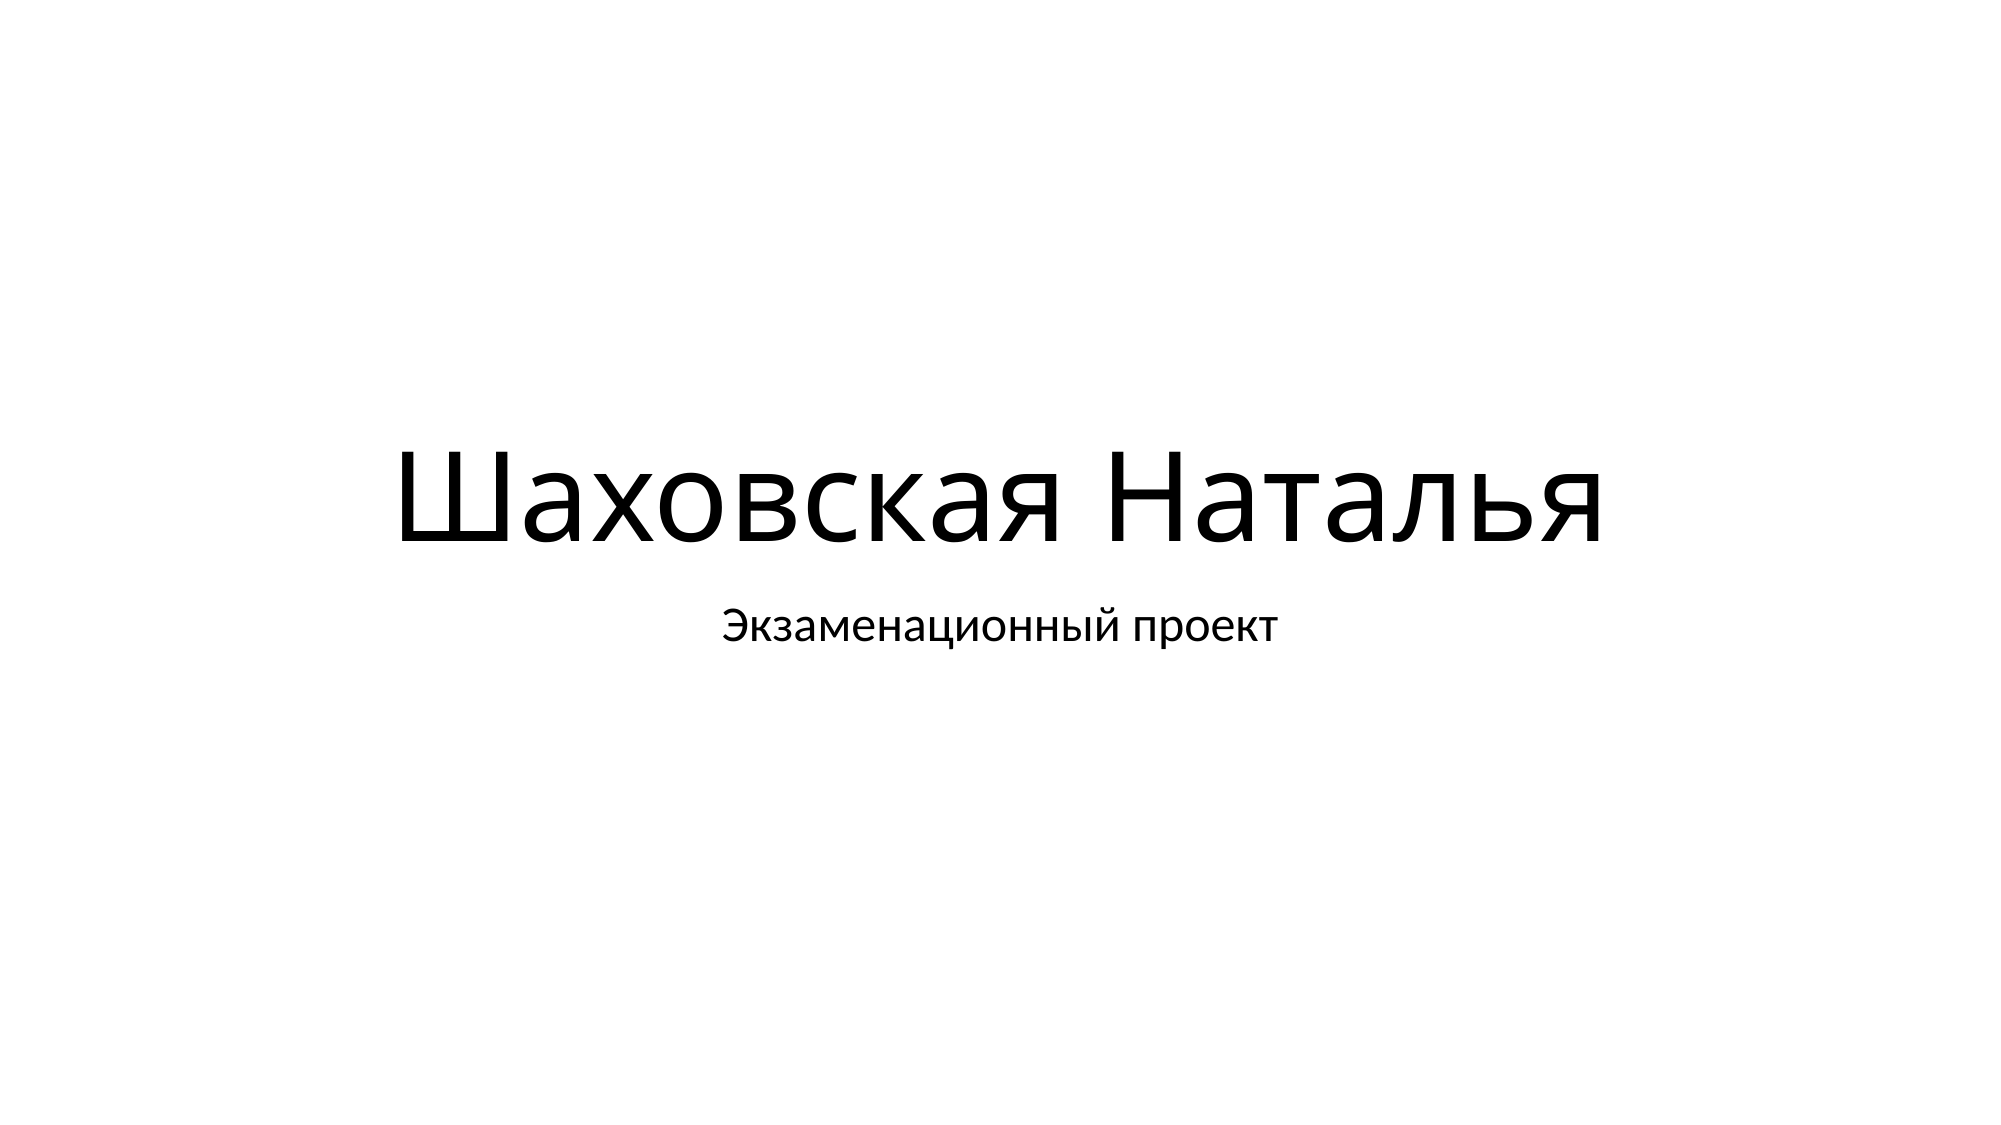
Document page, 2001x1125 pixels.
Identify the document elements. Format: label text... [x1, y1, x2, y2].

subtitle Экзаменационный проект [249, 590, 1750, 863]
title Шаховская Наталья [249, 184, 1750, 576]
